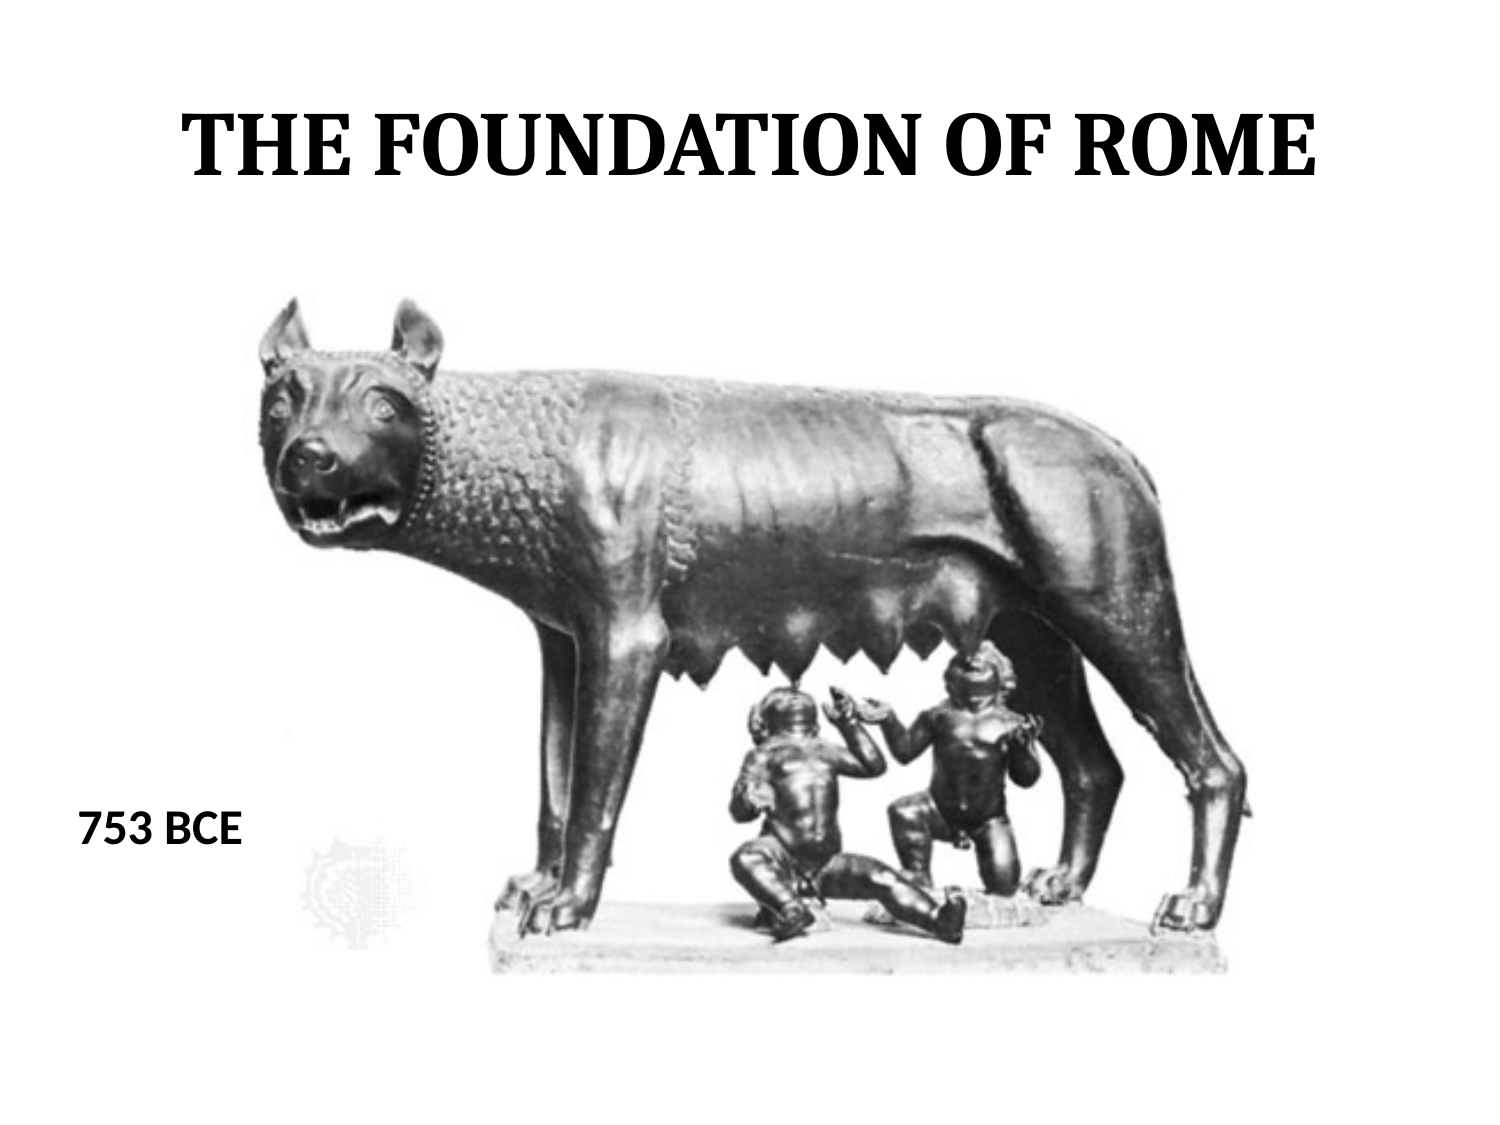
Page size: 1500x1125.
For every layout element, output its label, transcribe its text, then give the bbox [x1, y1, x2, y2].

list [243, 289, 1257, 978]
text_box 753 BCE [62, 787, 238, 863]
title The Foundation of Rome [75, 45, 1425, 233]
